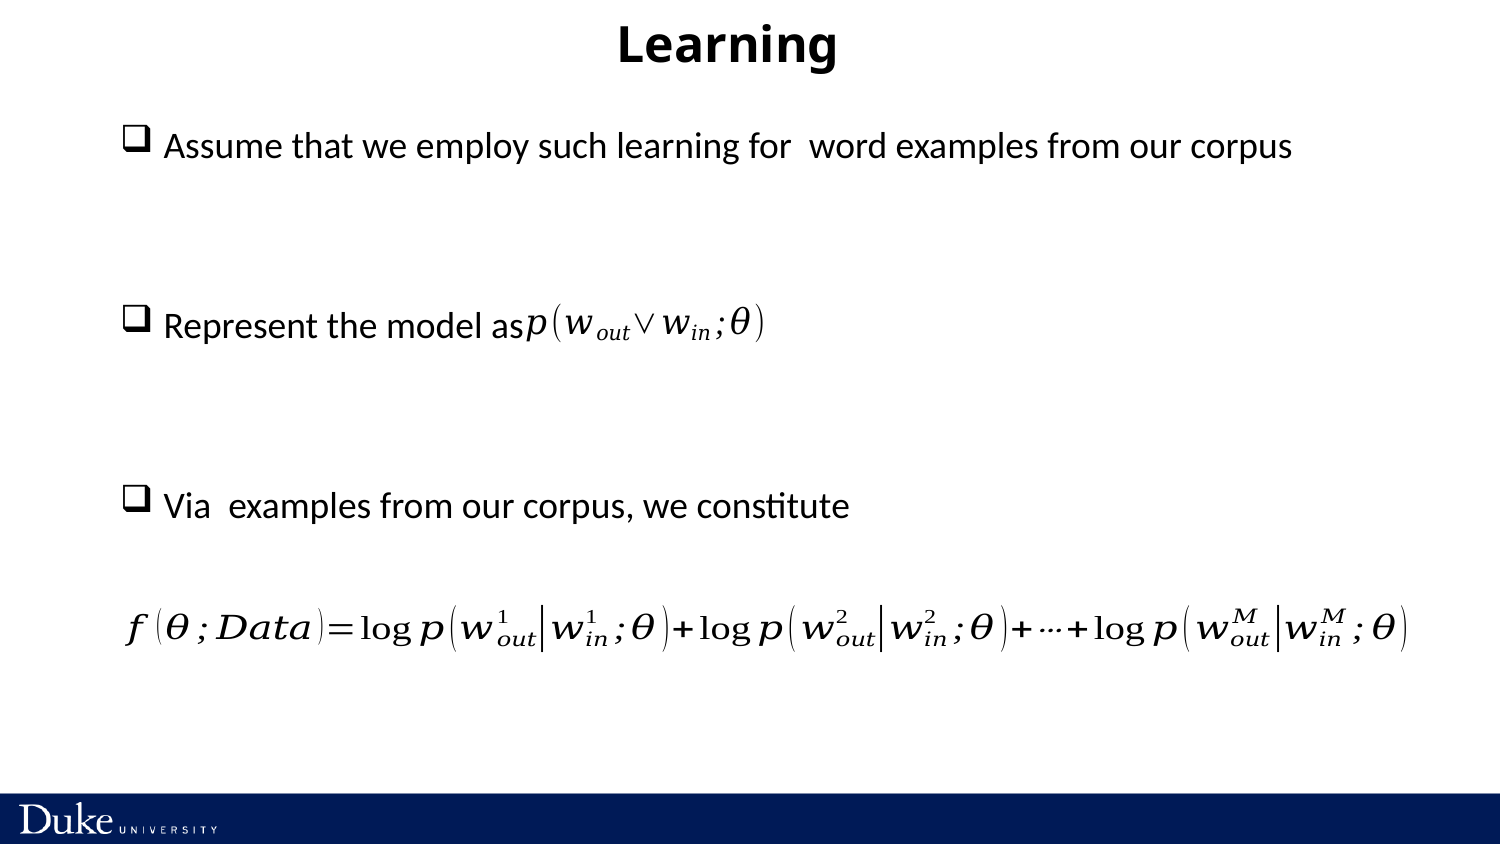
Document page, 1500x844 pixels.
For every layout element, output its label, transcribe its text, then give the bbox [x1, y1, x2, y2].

picture [0, 0, 1500, 844]
text_box Learning [53, 0, 1404, 113]
